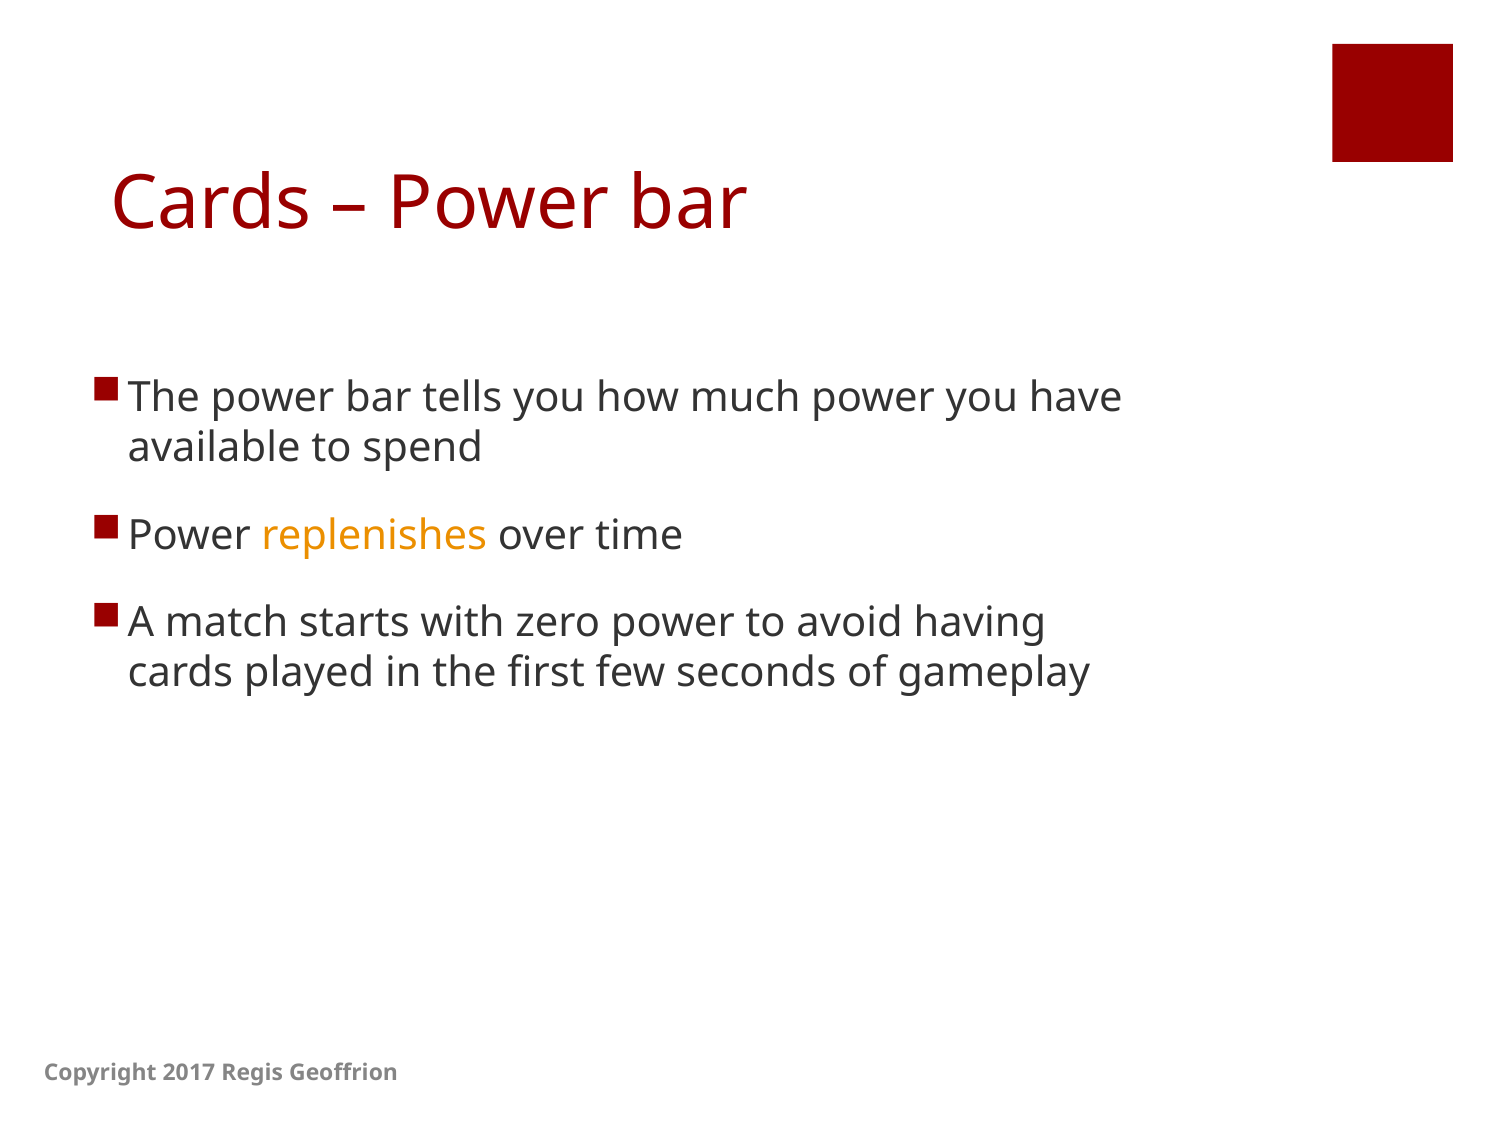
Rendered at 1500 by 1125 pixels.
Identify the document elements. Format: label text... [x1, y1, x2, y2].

footer Copyright 2017 Regis Geoffrion [28, 1042, 1015, 1103]
title Cards – Power bar [95, 63, 1163, 252]
list The power bar tells you how much power you have available to spend Power replenishes over time A match starts with zero power to avoid having cards played in the first few seconds of gameplay [75, 362, 1143, 1005]
